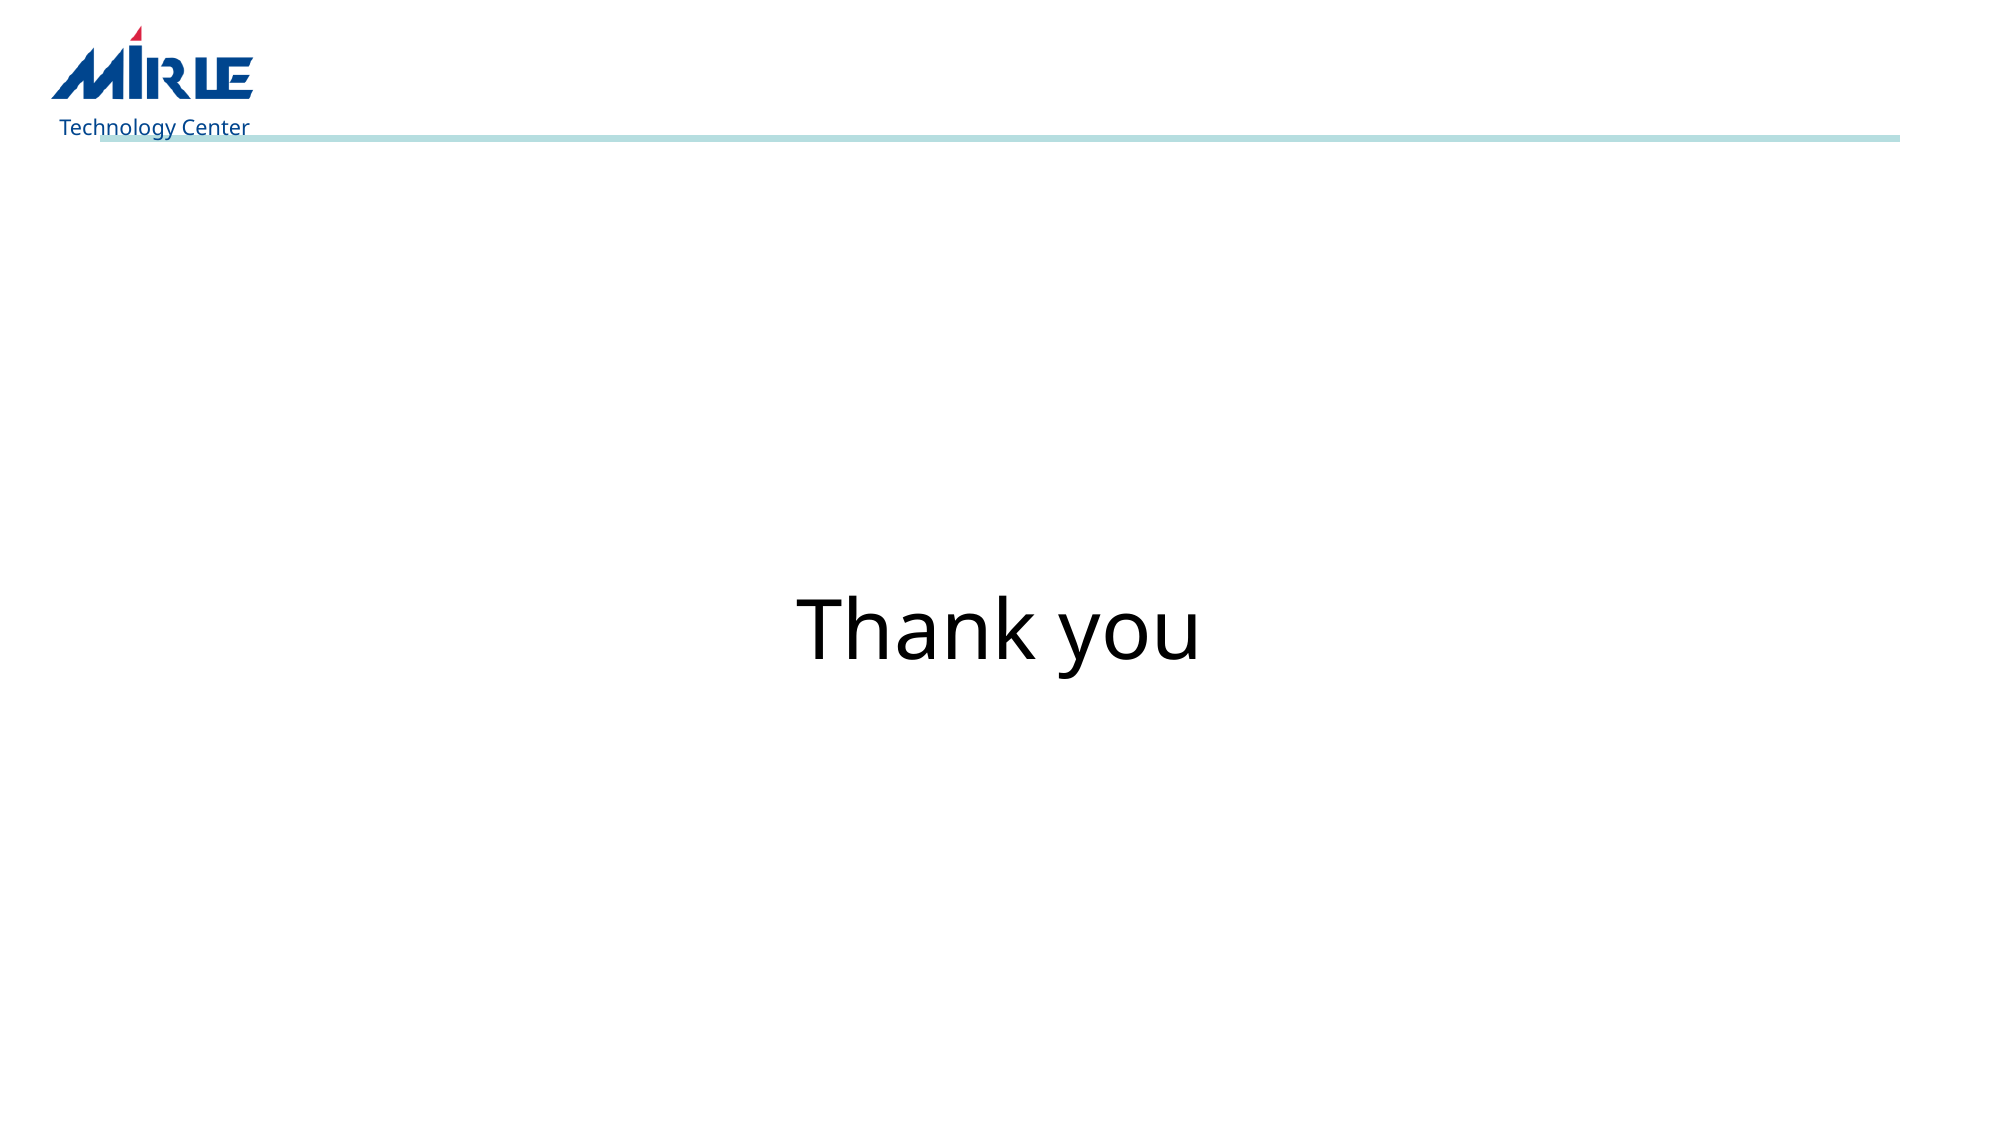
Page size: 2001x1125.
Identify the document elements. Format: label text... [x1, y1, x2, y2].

title Thank you [99, 562, 1900, 690]
picture [34, 8, 276, 127]
